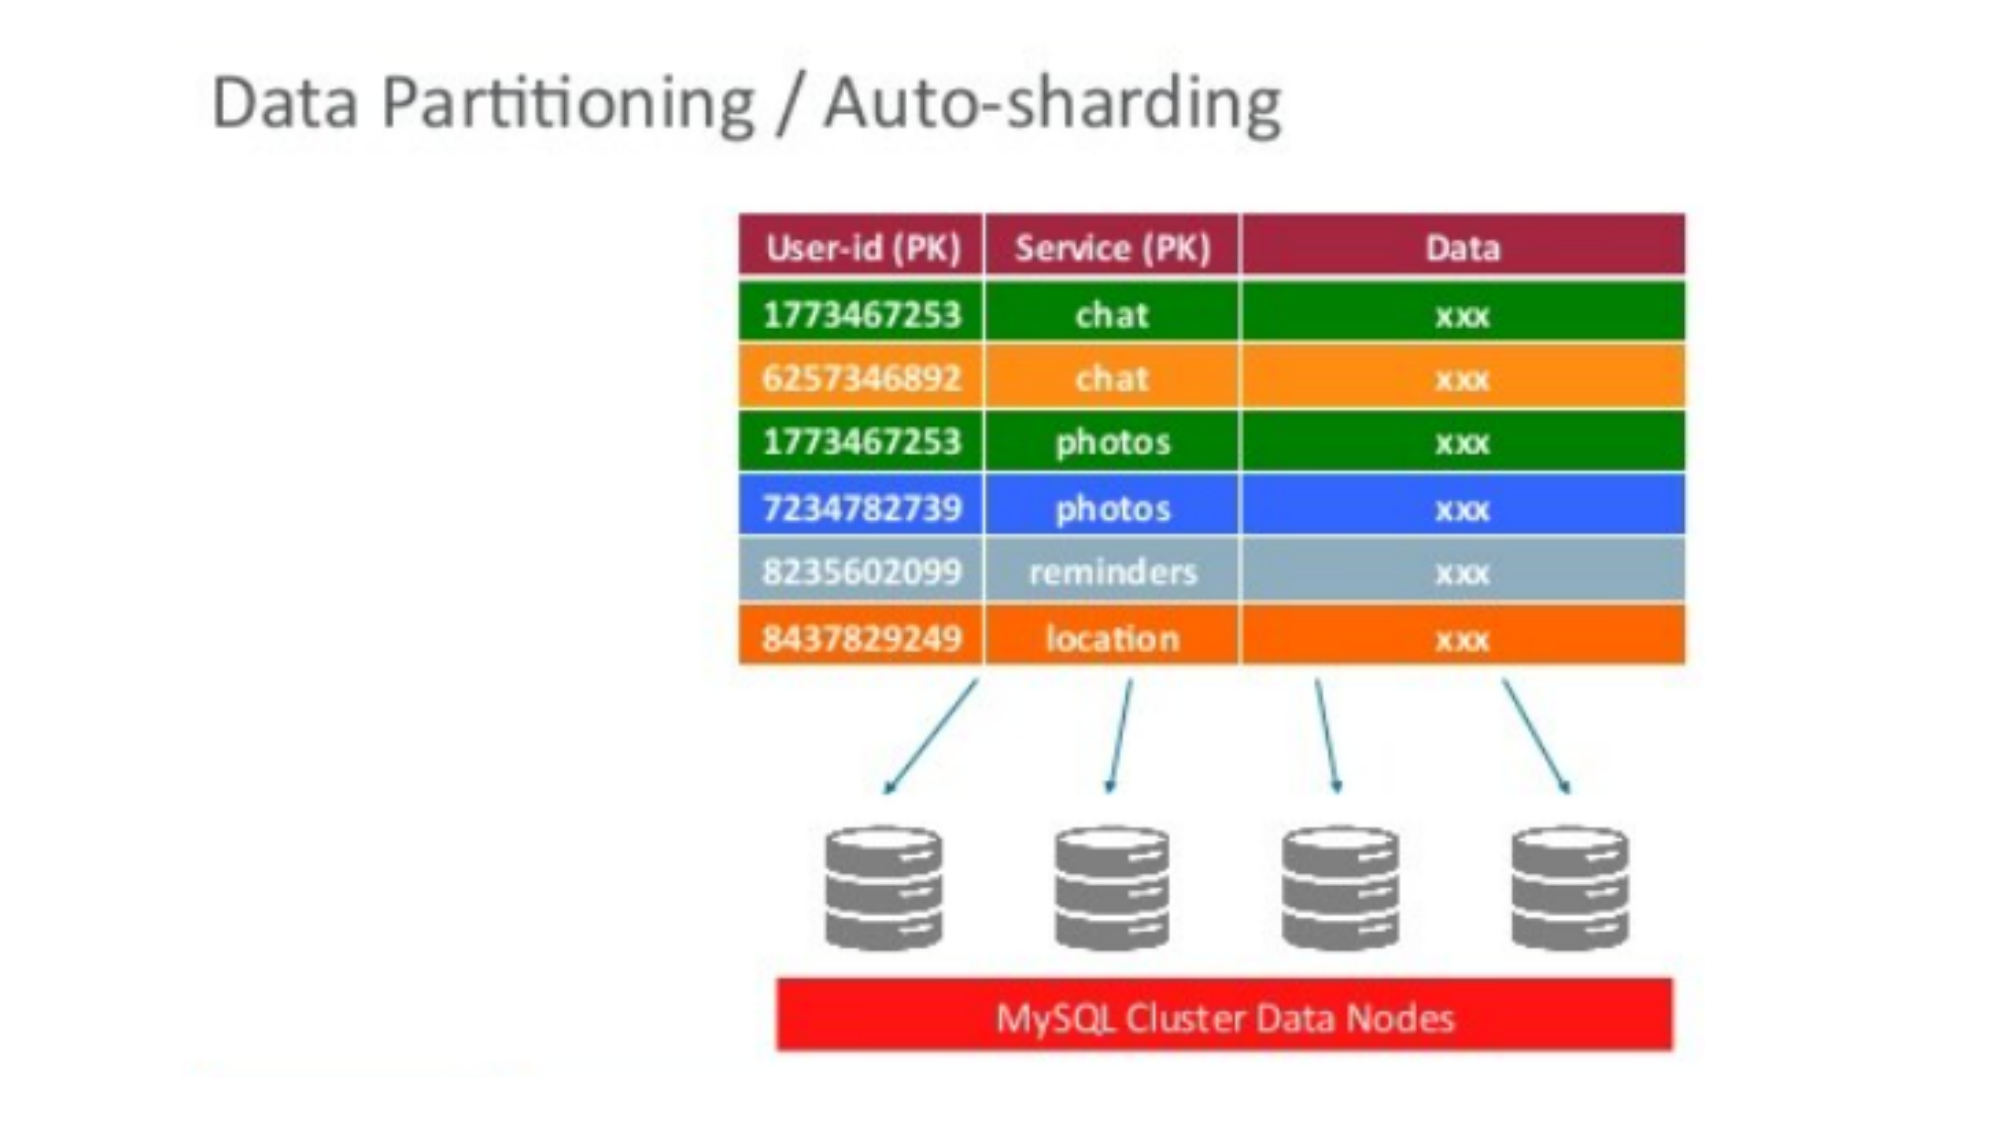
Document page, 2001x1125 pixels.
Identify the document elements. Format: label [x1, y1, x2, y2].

picture [180, 38, 1706, 1078]
